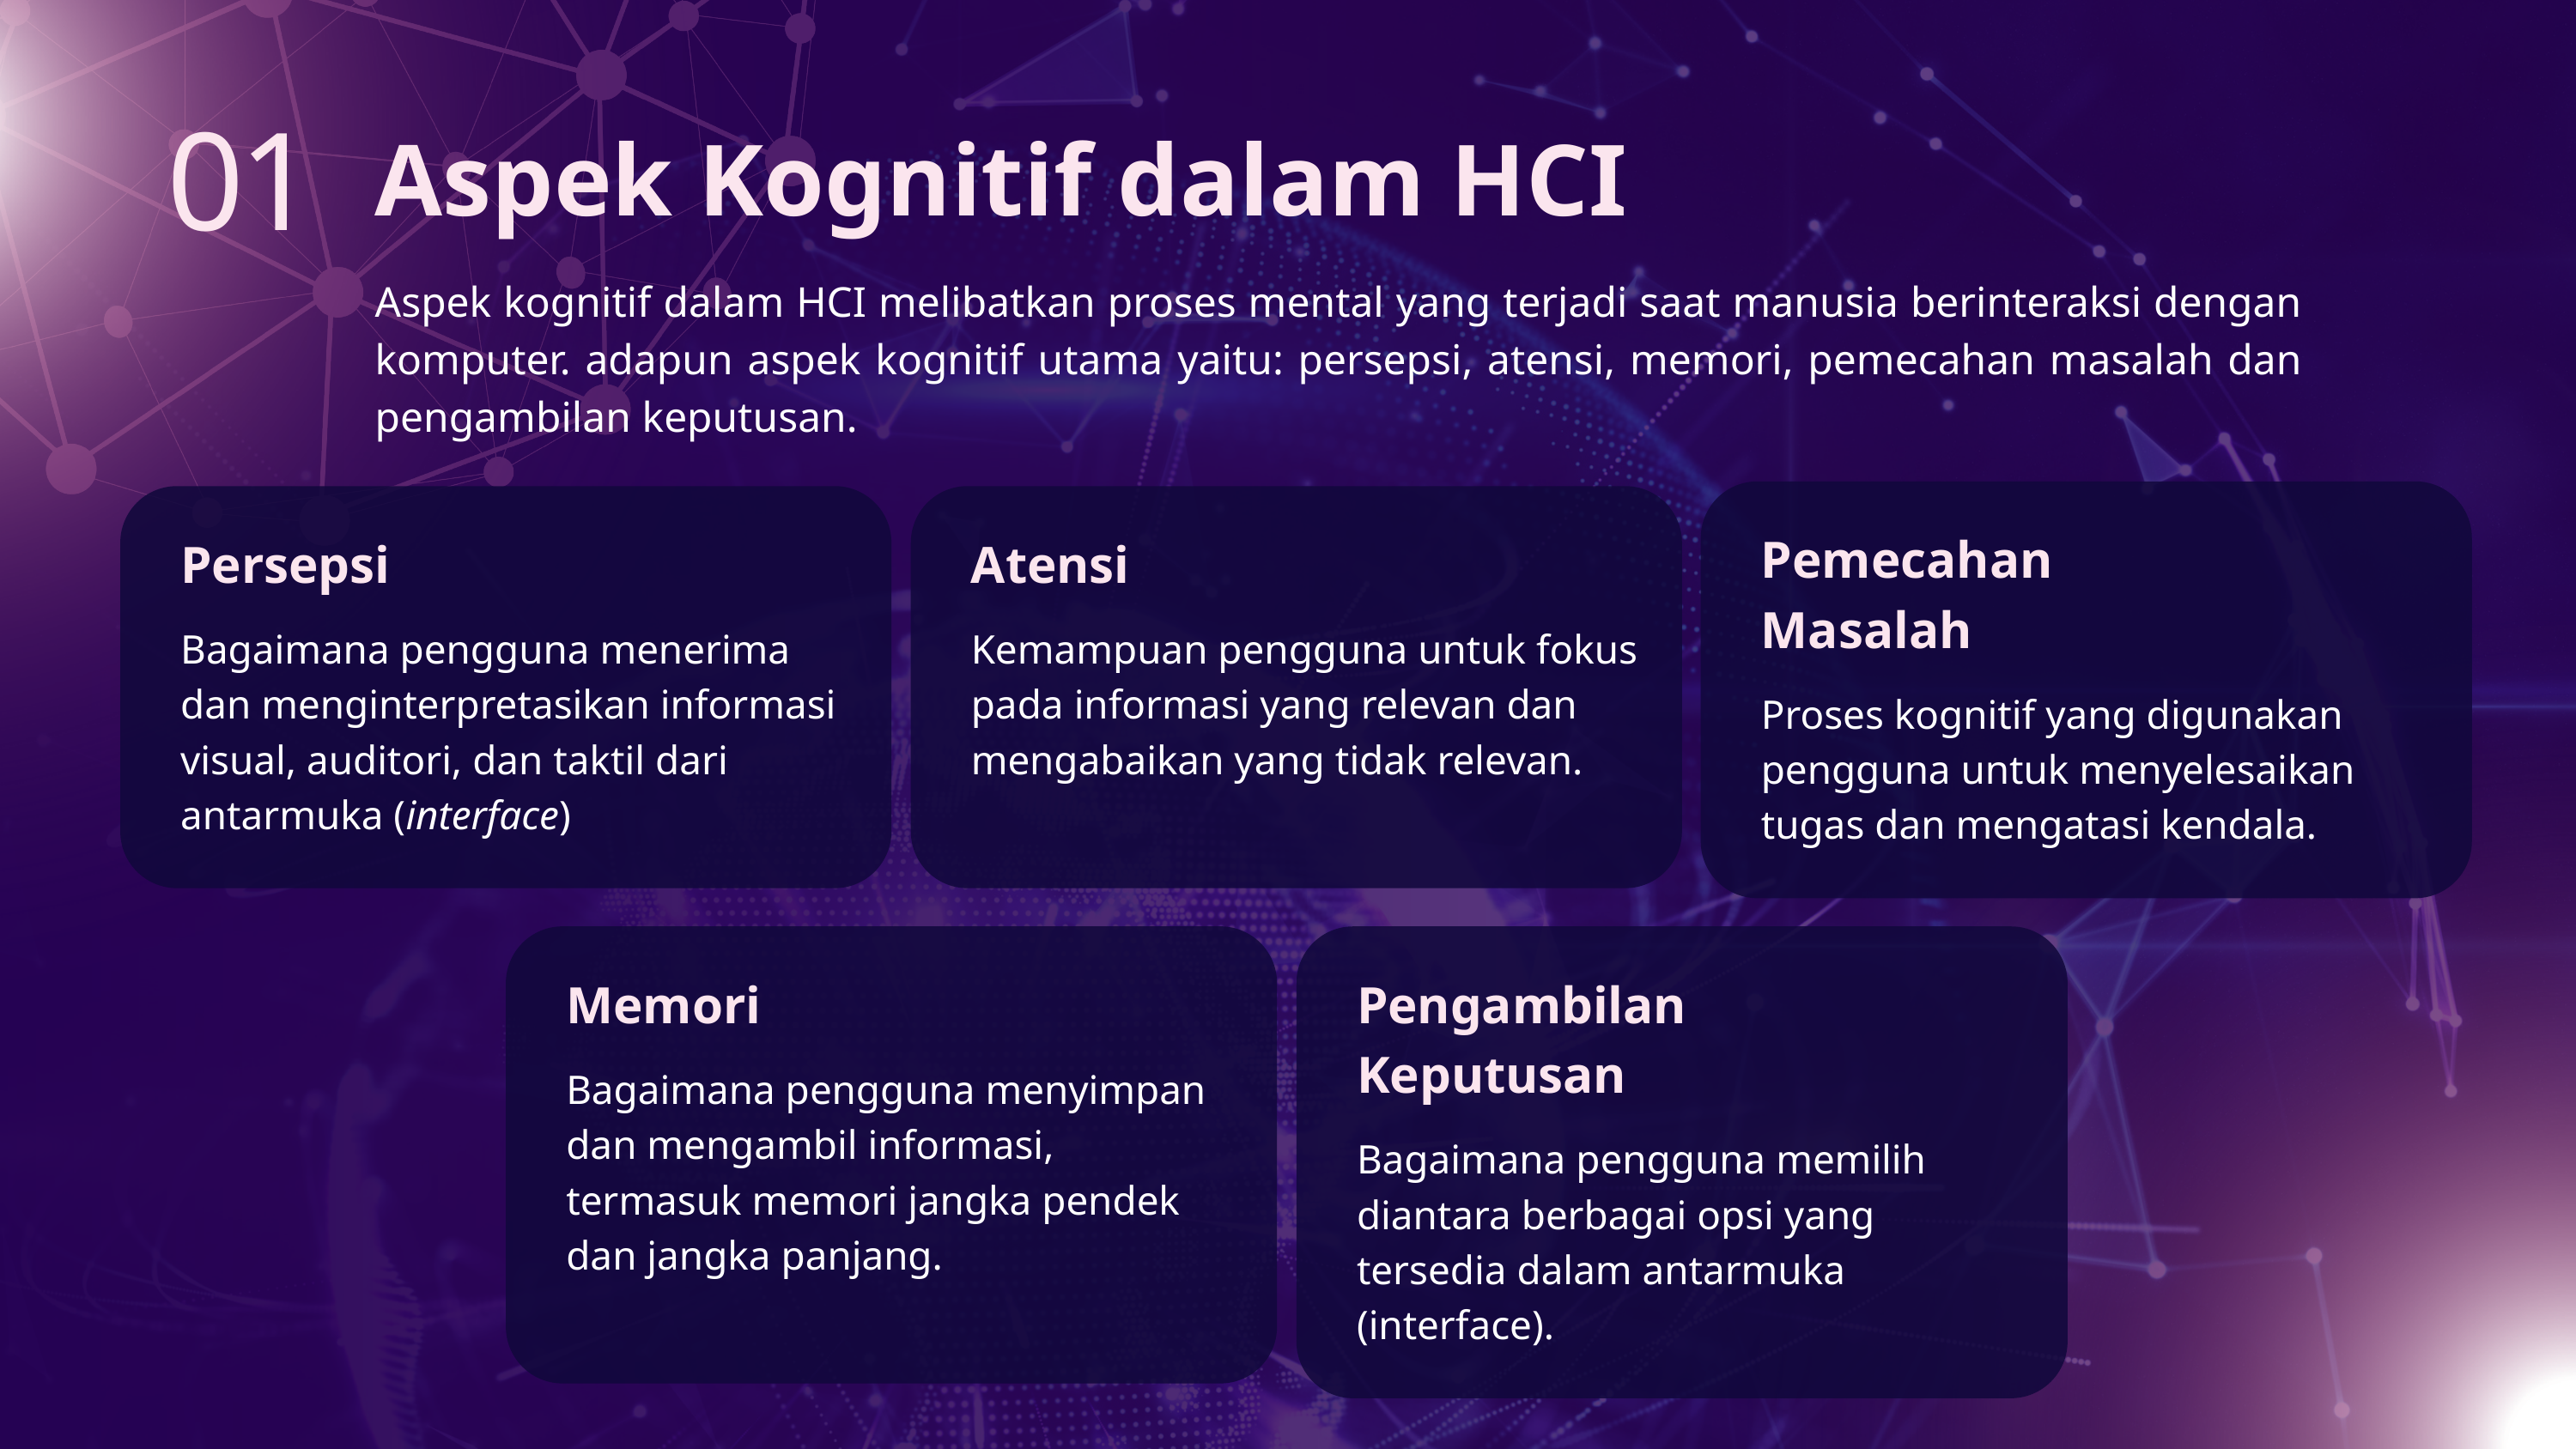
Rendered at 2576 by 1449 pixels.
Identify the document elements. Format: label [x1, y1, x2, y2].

text_box [0, 0, 2576, 1449]
text_box [1296, 925, 2069, 1399]
text_box [505, 925, 1278, 1384]
text_box [119, 486, 892, 888]
text_box [910, 486, 1683, 888]
text_box [1700, 481, 2473, 899]
